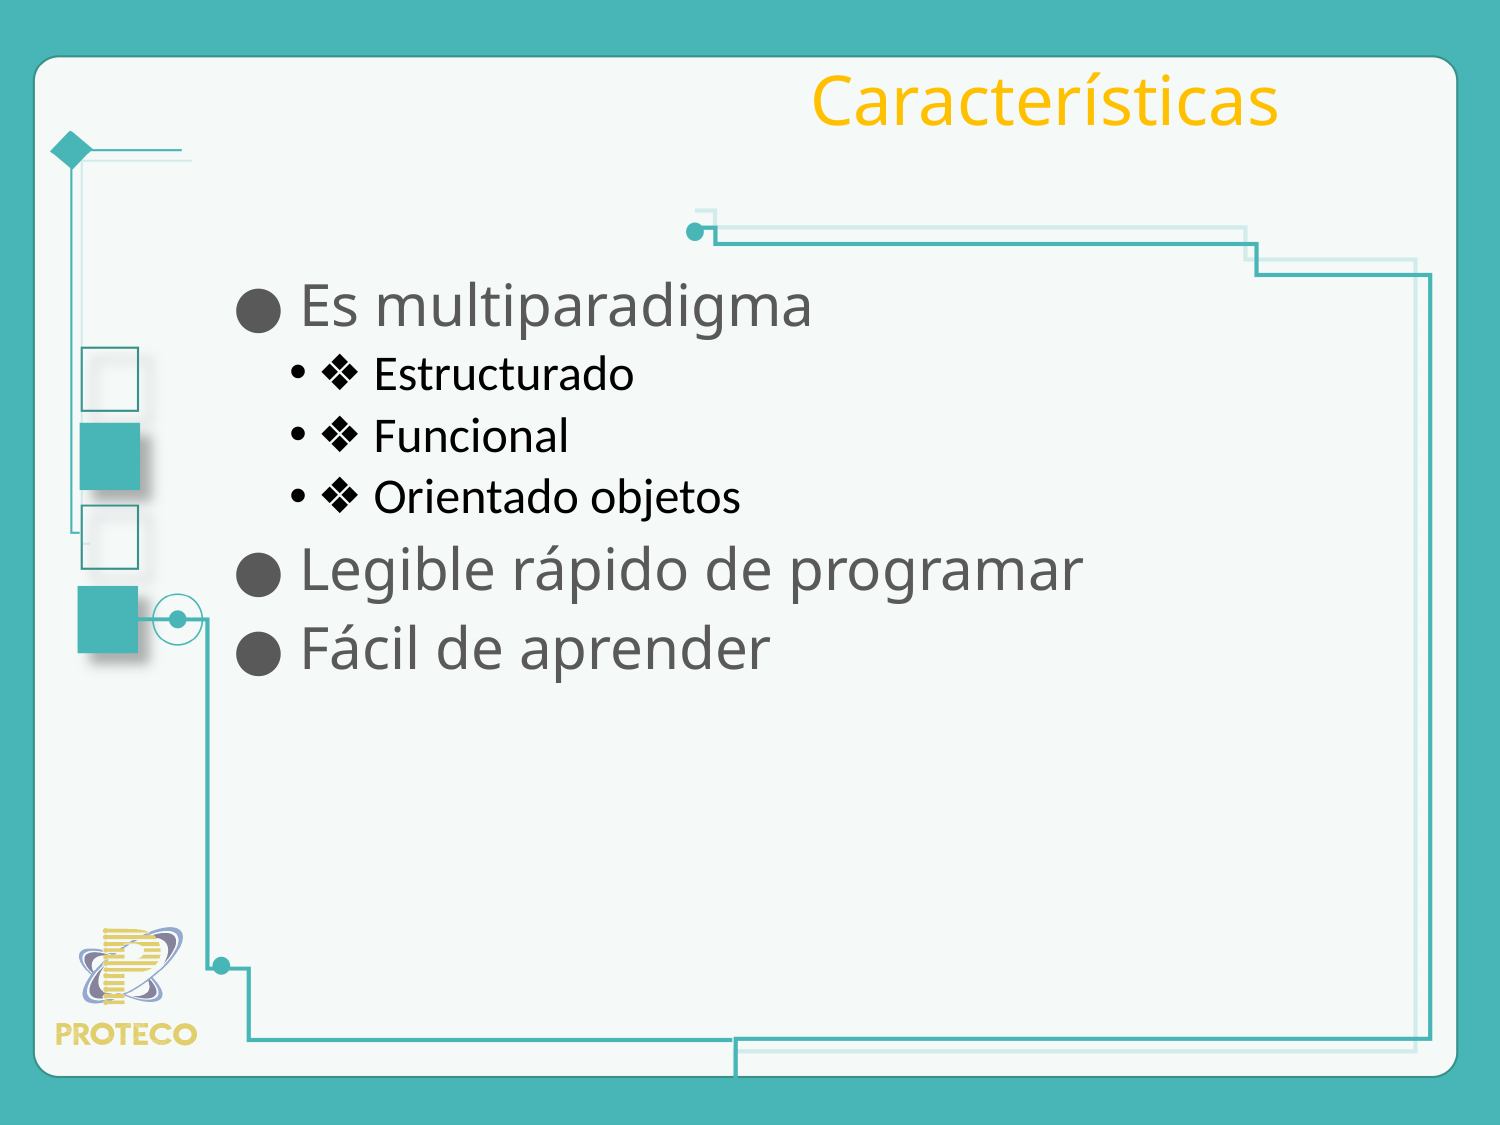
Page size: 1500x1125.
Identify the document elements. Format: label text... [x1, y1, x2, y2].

picture [0, 0, 1500, 1125]
title Características [403, 58, 1295, 157]
list ● Es multiparadigma ❖ Estructurado ❖ Funcional ❖ Orientado objetos ● Legible rápido de programar ● Fácil de aprender [218, 269, 1382, 986]
